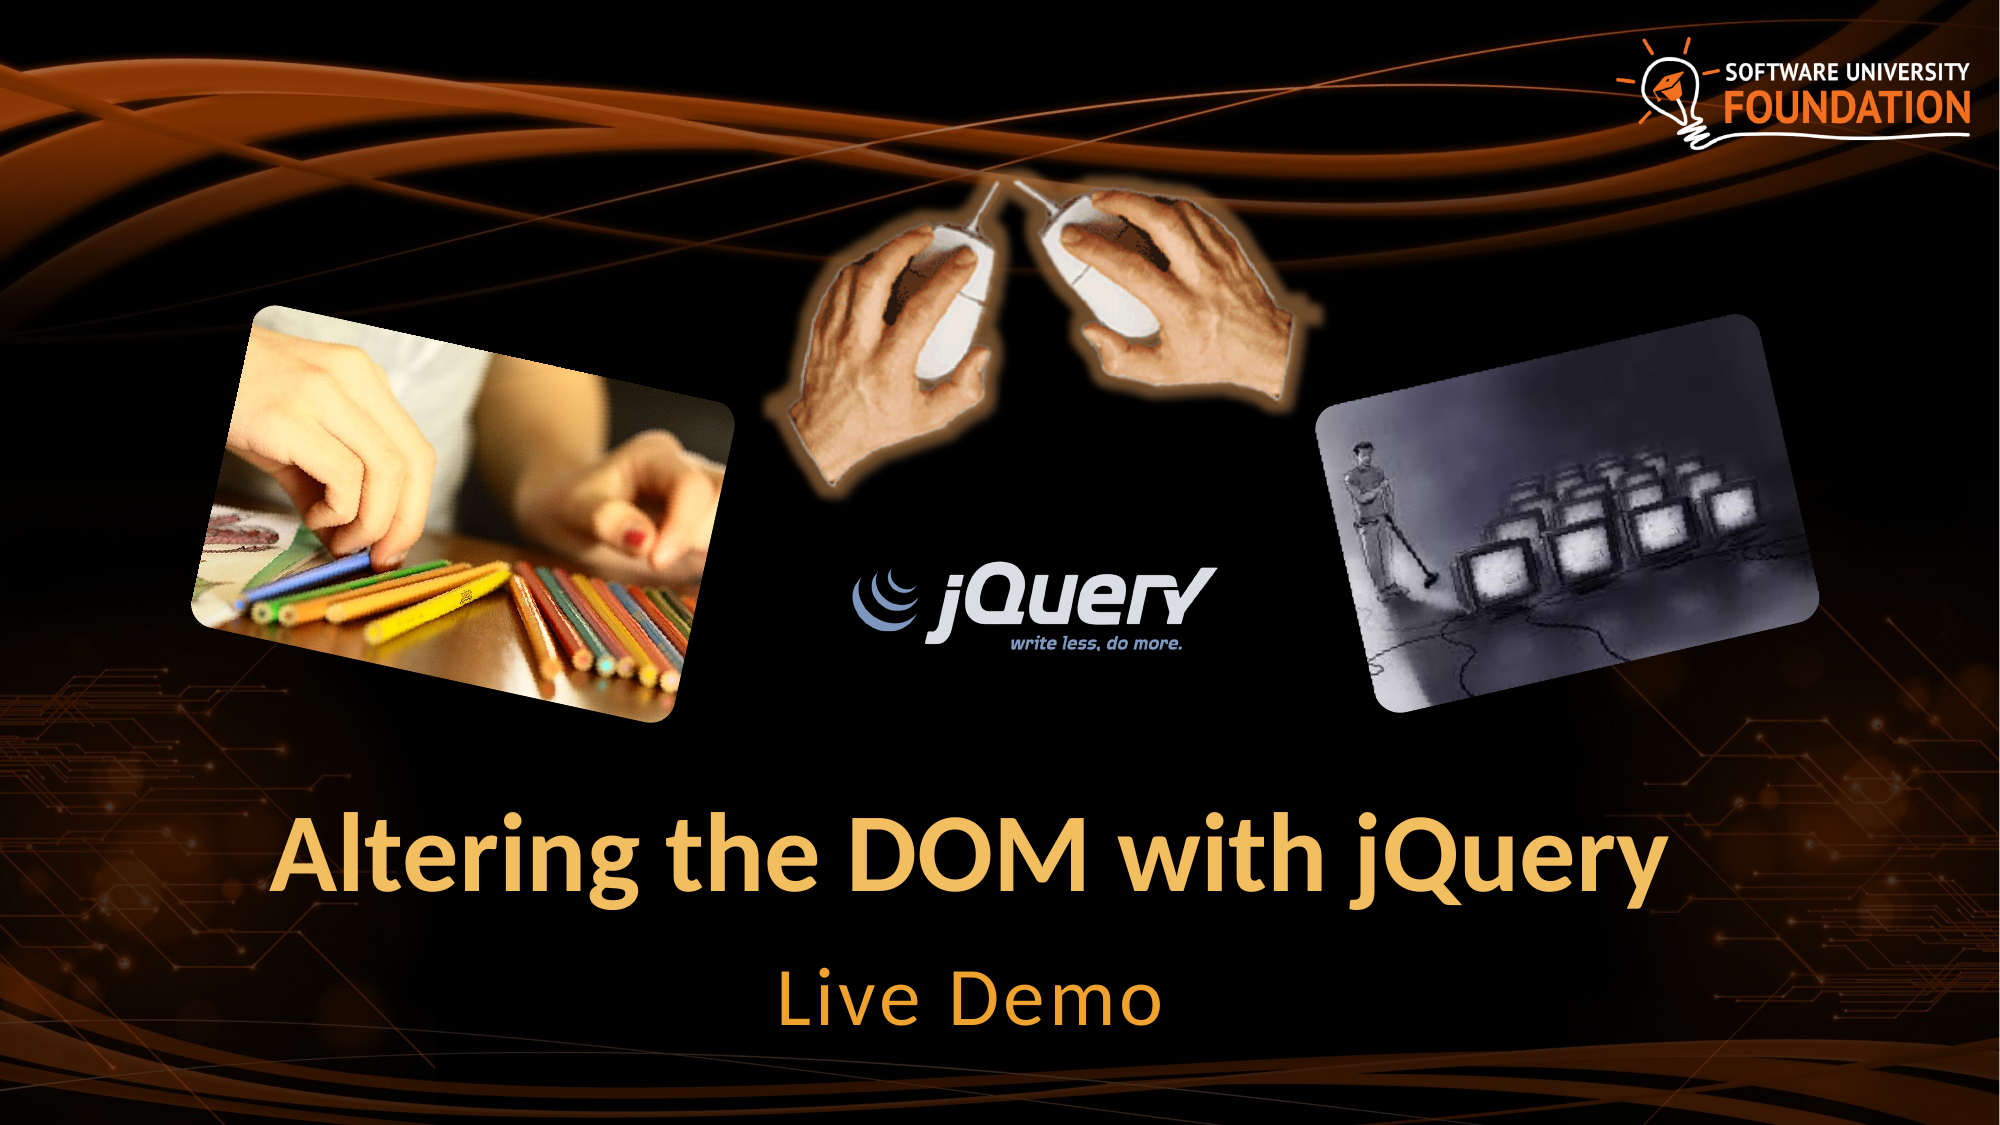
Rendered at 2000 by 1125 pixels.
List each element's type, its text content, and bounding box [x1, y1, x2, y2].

list Live Demo [237, 931, 1704, 1045]
title Altering the DOM with jQuery [237, 787, 1704, 923]
picture [0, 0, 2000, 1125]
